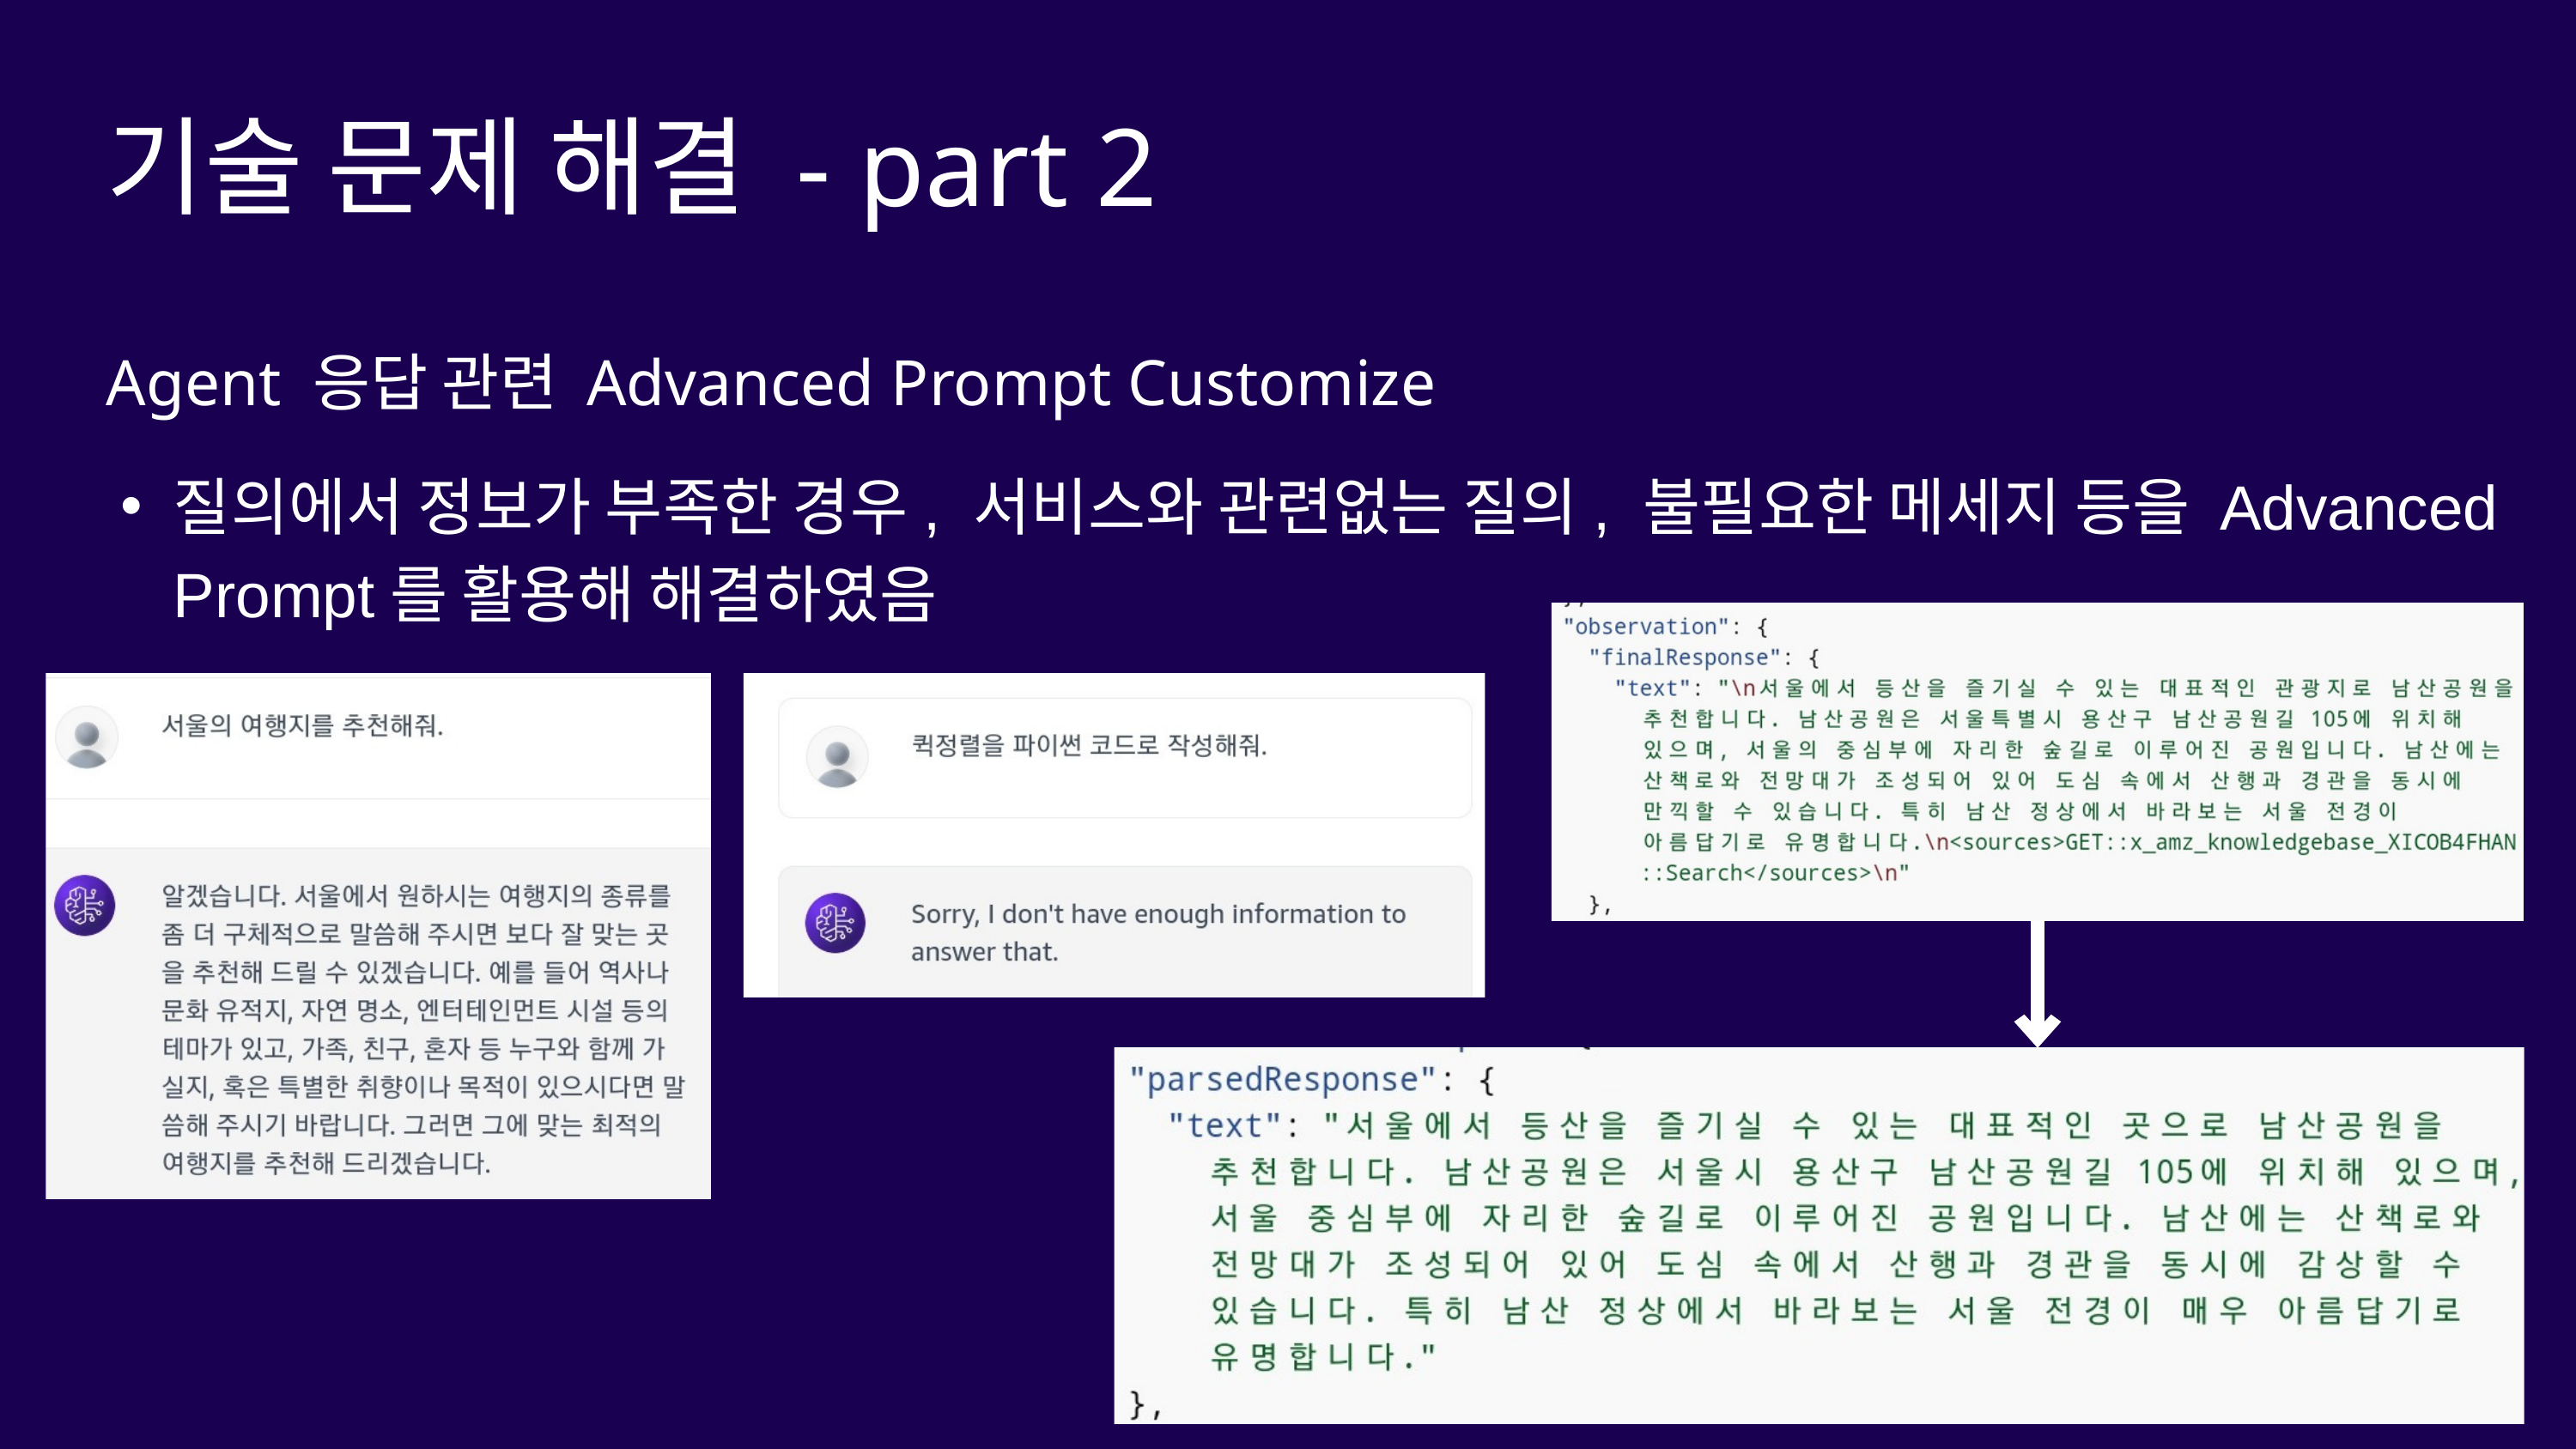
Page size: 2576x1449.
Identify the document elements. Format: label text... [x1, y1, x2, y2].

text_box [46, 673, 711, 1199]
text_box 기술 문제 해결 - part 2 [106, 69, 2409, 228]
text_box [1551, 603, 2524, 921]
text_box [743, 673, 1485, 997]
text_box [2031, 920, 2044, 1048]
text_box [1114, 1047, 2524, 1424]
text_box Agent 응답 관련 Advanced Prompt Customize [106, 330, 1552, 418]
text_box 질의에서 정보가 부족한 경우, 서비스와 관련없는 질의, 불필요한 메세지 등을 Advanced Prompt를 활용해 해결하였음 [67, 455, 2576, 806]
